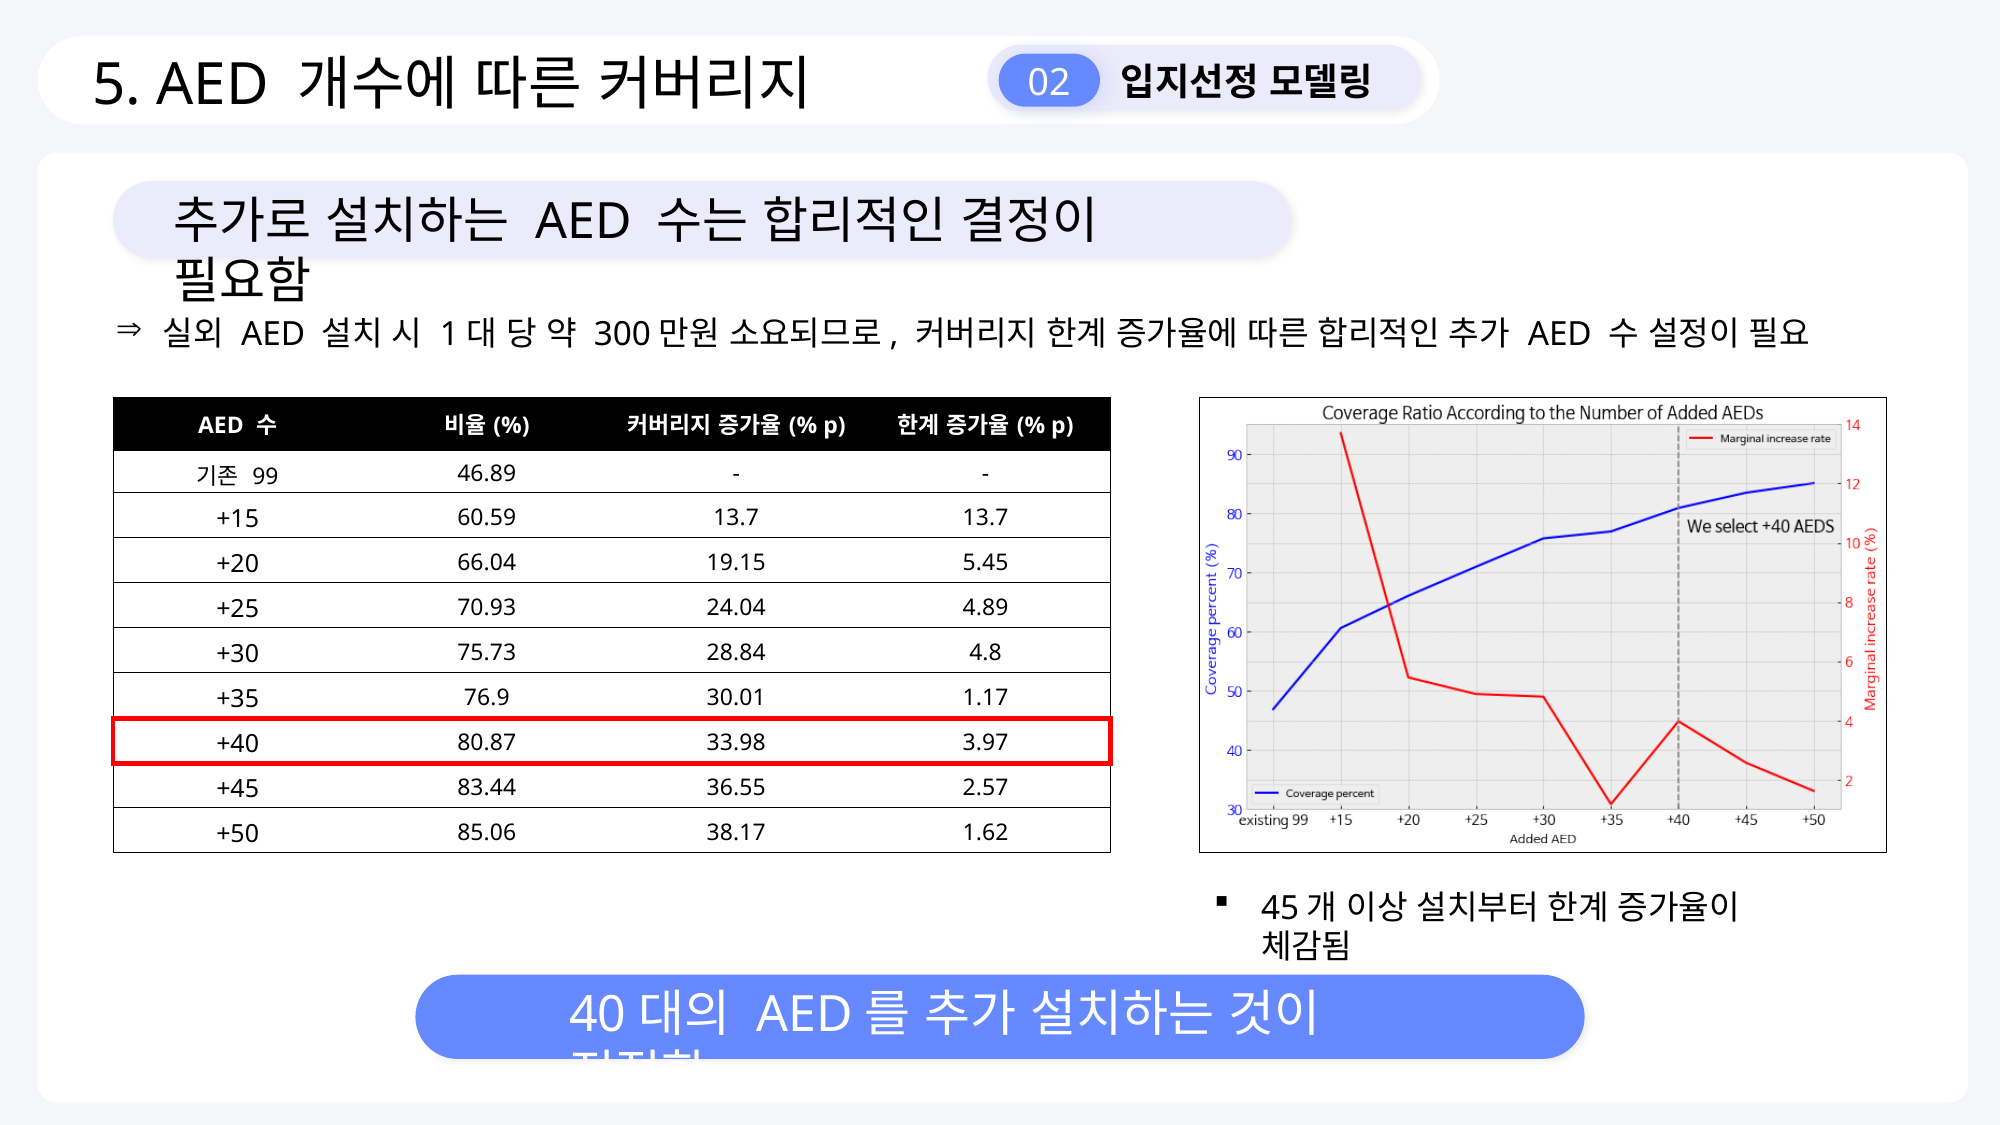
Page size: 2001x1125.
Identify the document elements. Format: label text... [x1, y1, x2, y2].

table_cell 83.44 [362, 764, 612, 807]
table_cell 13.7 [861, 493, 1110, 537]
table_cell 28.84 [612, 628, 861, 672]
picture [1199, 397, 1888, 853]
table_header 비율(%) [362, 398, 612, 450]
table_cell 36.55 [612, 764, 861, 807]
table_header 한계 증가율(% p) [861, 398, 1110, 450]
table_cell +30 [114, 628, 362, 672]
table_cell 1.17 [861, 673, 1110, 717]
table_cell +15 [114, 493, 362, 537]
table_cell 46.89 [362, 451, 612, 492]
table_cell 70.93 [362, 583, 612, 627]
table_cell 76.9 [362, 673, 612, 717]
table_cell +45 [114, 764, 362, 807]
table_cell 1.62 [861, 808, 1110, 852]
table_cell 4.8 [861, 628, 1110, 672]
text_box 40대의 AED를 추가 설치하는 것이 적절함 [569, 981, 1431, 1102]
text_box [414, 973, 1586, 1060]
table_cell +50 [114, 808, 362, 852]
table_cell 30.01 [612, 673, 861, 717]
text_box [112, 718, 1111, 764]
table_header 커버리지 증가율(% p) [612, 398, 861, 450]
table_cell 60.59 [362, 493, 612, 537]
table_cell 2.57 [861, 764, 1110, 807]
table_cell +35 [114, 673, 362, 717]
table_cell - [861, 451, 1110, 492]
table_cell 5.45 [861, 538, 1110, 582]
text_box 실외 AED 설치 시 1대 당 약 300만원 소요되므로, 커버리지 한계 증가율에 따른 합리적인 추가 AED 수 설정이 필요 [101, 284, 1963, 360]
table_cell +25 [114, 583, 362, 627]
table_cell 19.15 [612, 538, 861, 582]
table_cell 38.17 [612, 808, 861, 852]
text_box [111, 180, 1292, 260]
text_box 입지선정 모델링 [1076, 50, 1388, 110]
table_cell - [612, 451, 861, 492]
table_cell 기존 99 [114, 451, 362, 492]
table_header AED 수 [114, 398, 362, 450]
text_box 추가로 설치하는 AED 수는 합리적인 결정이 필요함 [158, 181, 1246, 284]
table_cell 4.89 [861, 583, 1110, 627]
table_cell 75.73 [362, 628, 612, 672]
table_cell 66.04 [362, 538, 612, 582]
text_box 45개 이상 설치부터 한계 증가율이 체감됨 [1199, 878, 1822, 973]
table_cell 13.7 [612, 493, 861, 537]
table_cell 24.04 [612, 583, 861, 627]
table_cell +20 [114, 538, 362, 582]
text_box 02 [1012, 50, 1076, 110]
text_box 5. AED 개수에 따른 커버리지 [77, 38, 989, 124]
table_cell 85.06 [362, 808, 612, 852]
